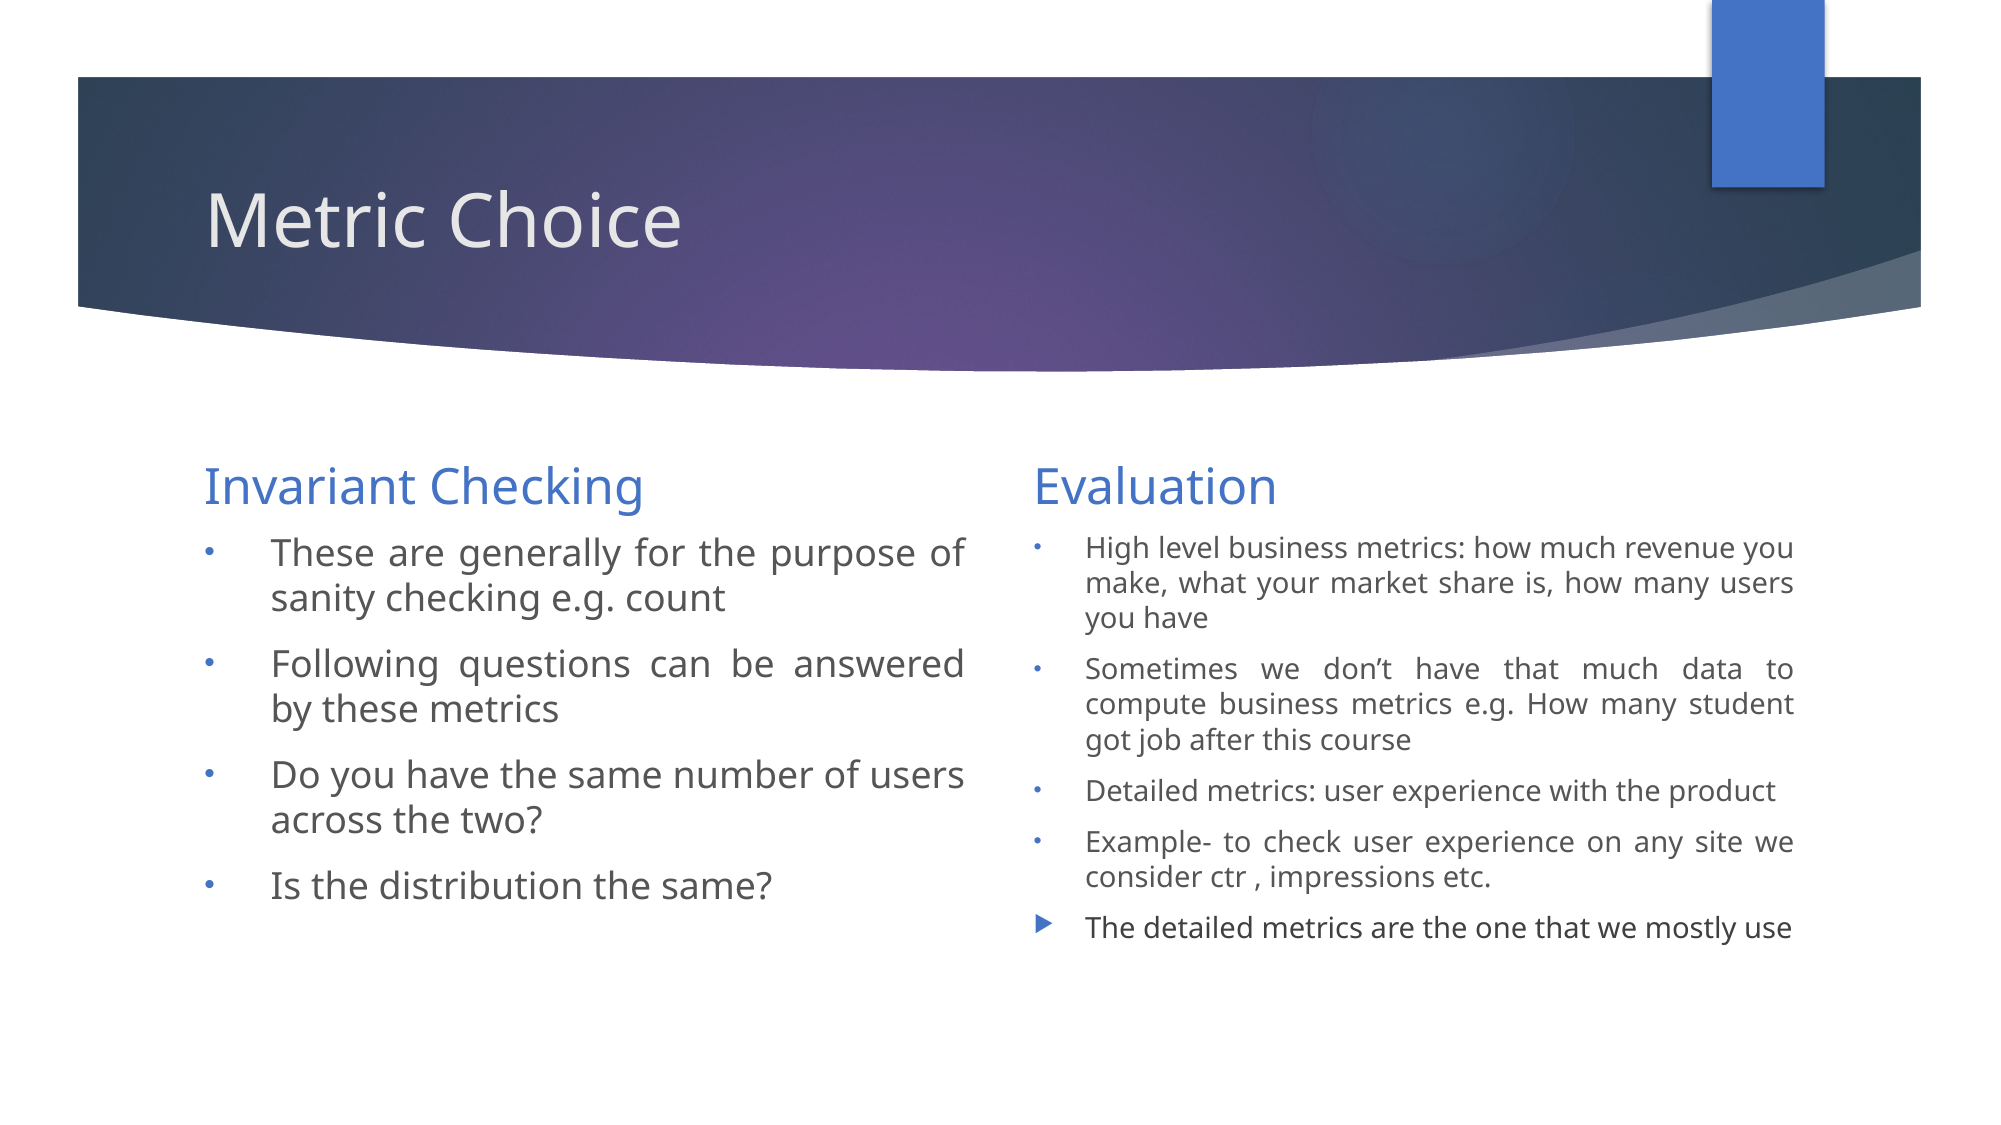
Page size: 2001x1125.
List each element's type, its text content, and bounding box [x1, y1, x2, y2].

title Metric Choice [189, 159, 1627, 276]
list Evaluation [1018, 427, 1810, 521]
list Invariant Checking [189, 427, 981, 521]
list These are generally for the purpose of sanity checking e.g. count Following questions can be answered by these metrics Do you have the same number of users across the two? Is the distribution the same? [189, 521, 981, 988]
list High level business metrics: how much revenue you make, what your market share is, how many users you have Sometimes we don’t have that much data to compute business metrics e.g. How many student got job after this course Detailed metrics: user experience with the product Example- to check user experience on any site we consider ctr , impressions etc. The detailed metrics are the one that we mostly use [1018, 521, 1810, 988]
